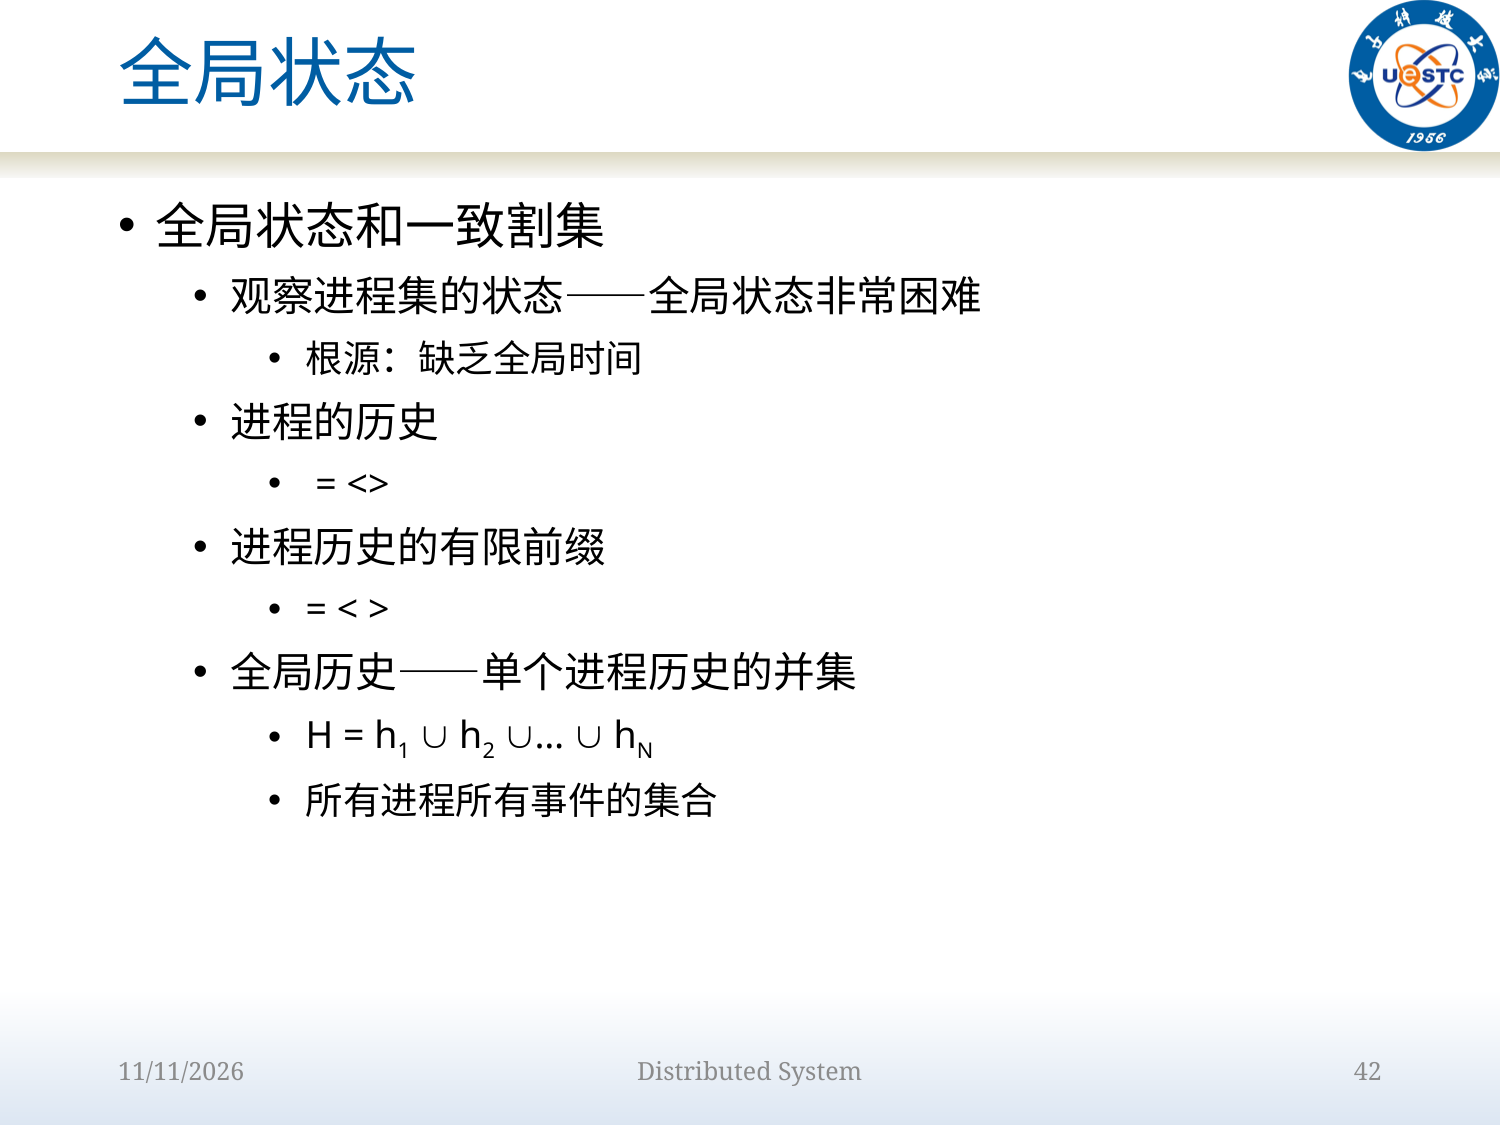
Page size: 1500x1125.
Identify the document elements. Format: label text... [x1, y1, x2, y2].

slide_number 42 [1085, 1042, 1397, 1103]
title 全局状态 [103, 0, 1348, 153]
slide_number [103, 1042, 414, 1103]
picture [1348, 0, 1500, 152]
footer Distributed System [414, 1042, 1085, 1103]
